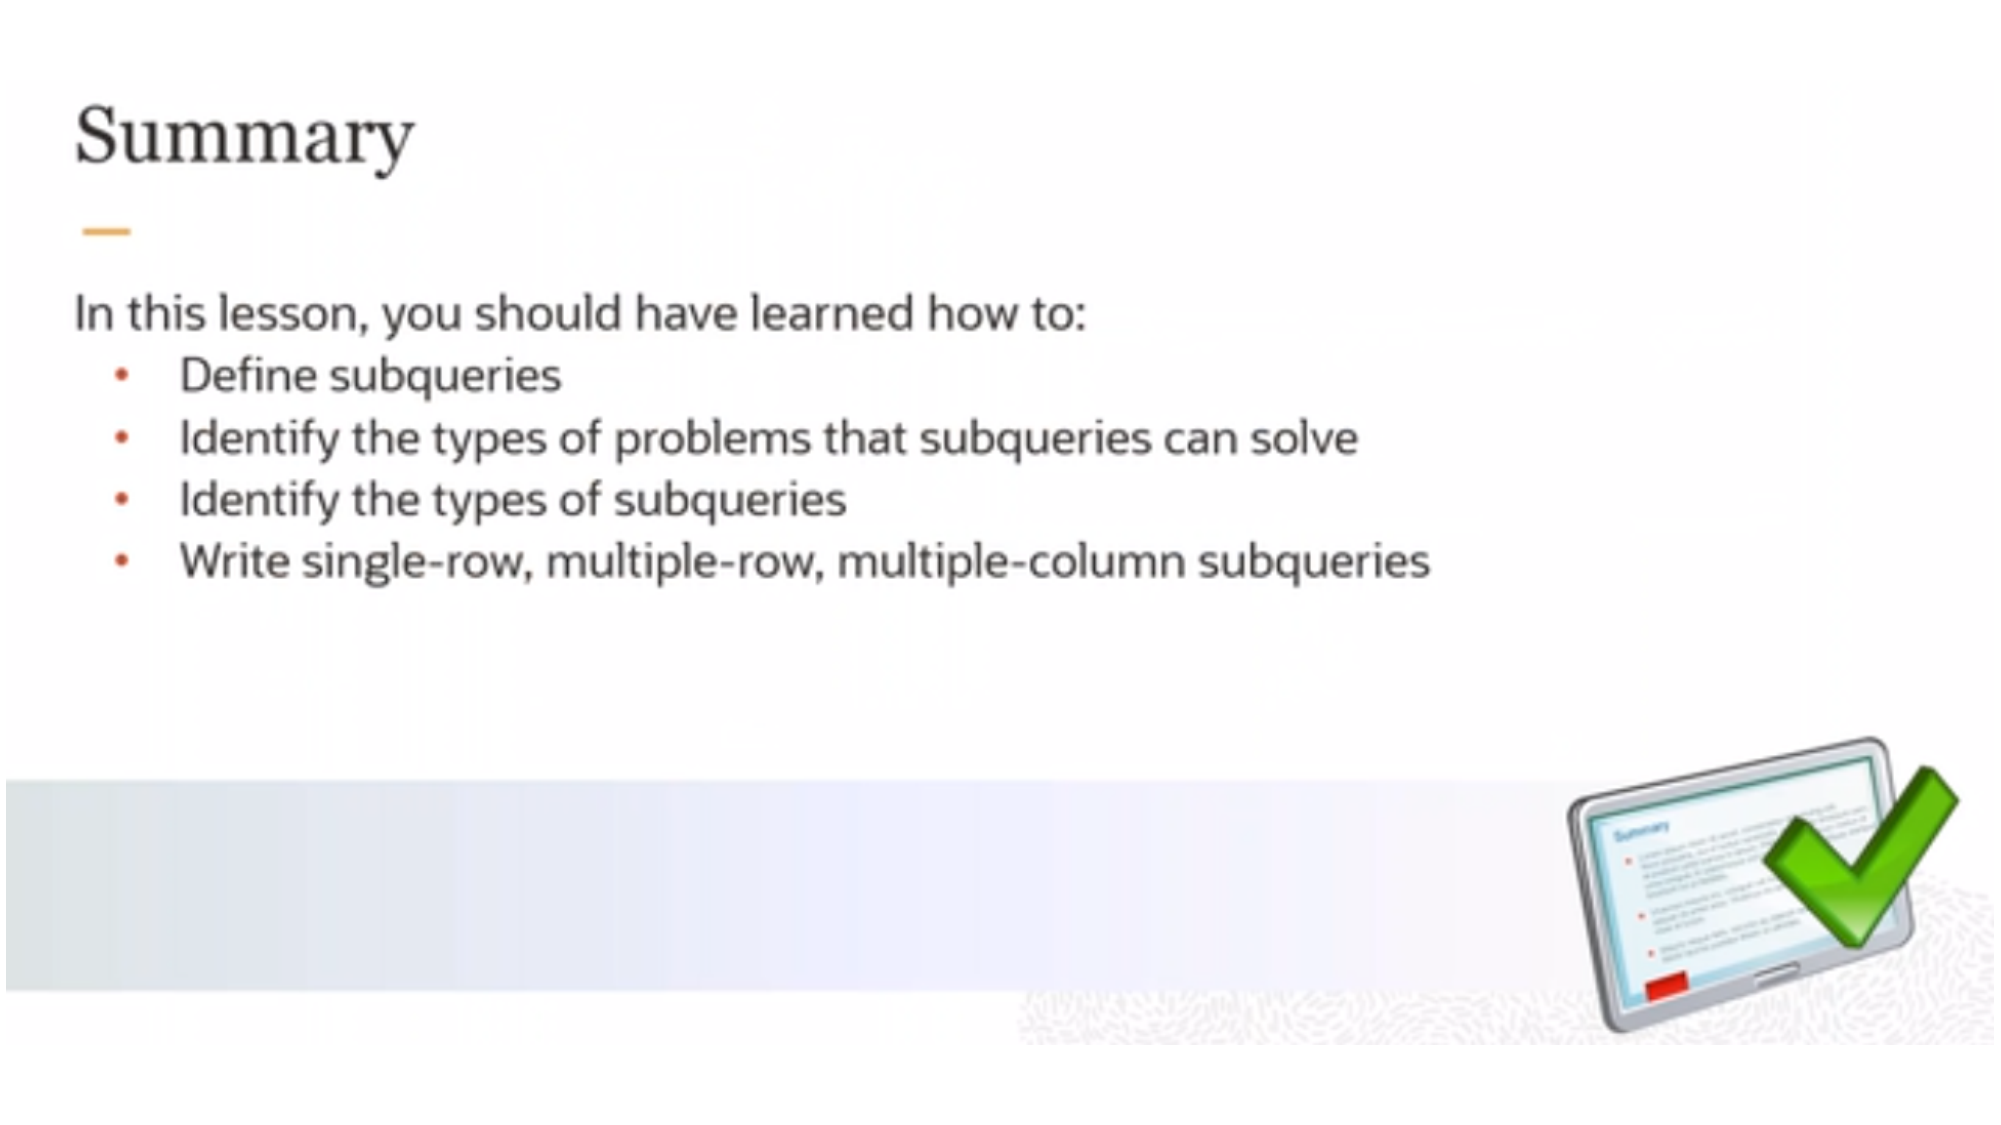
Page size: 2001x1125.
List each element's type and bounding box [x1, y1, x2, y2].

picture [6, 80, 1994, 1045]
